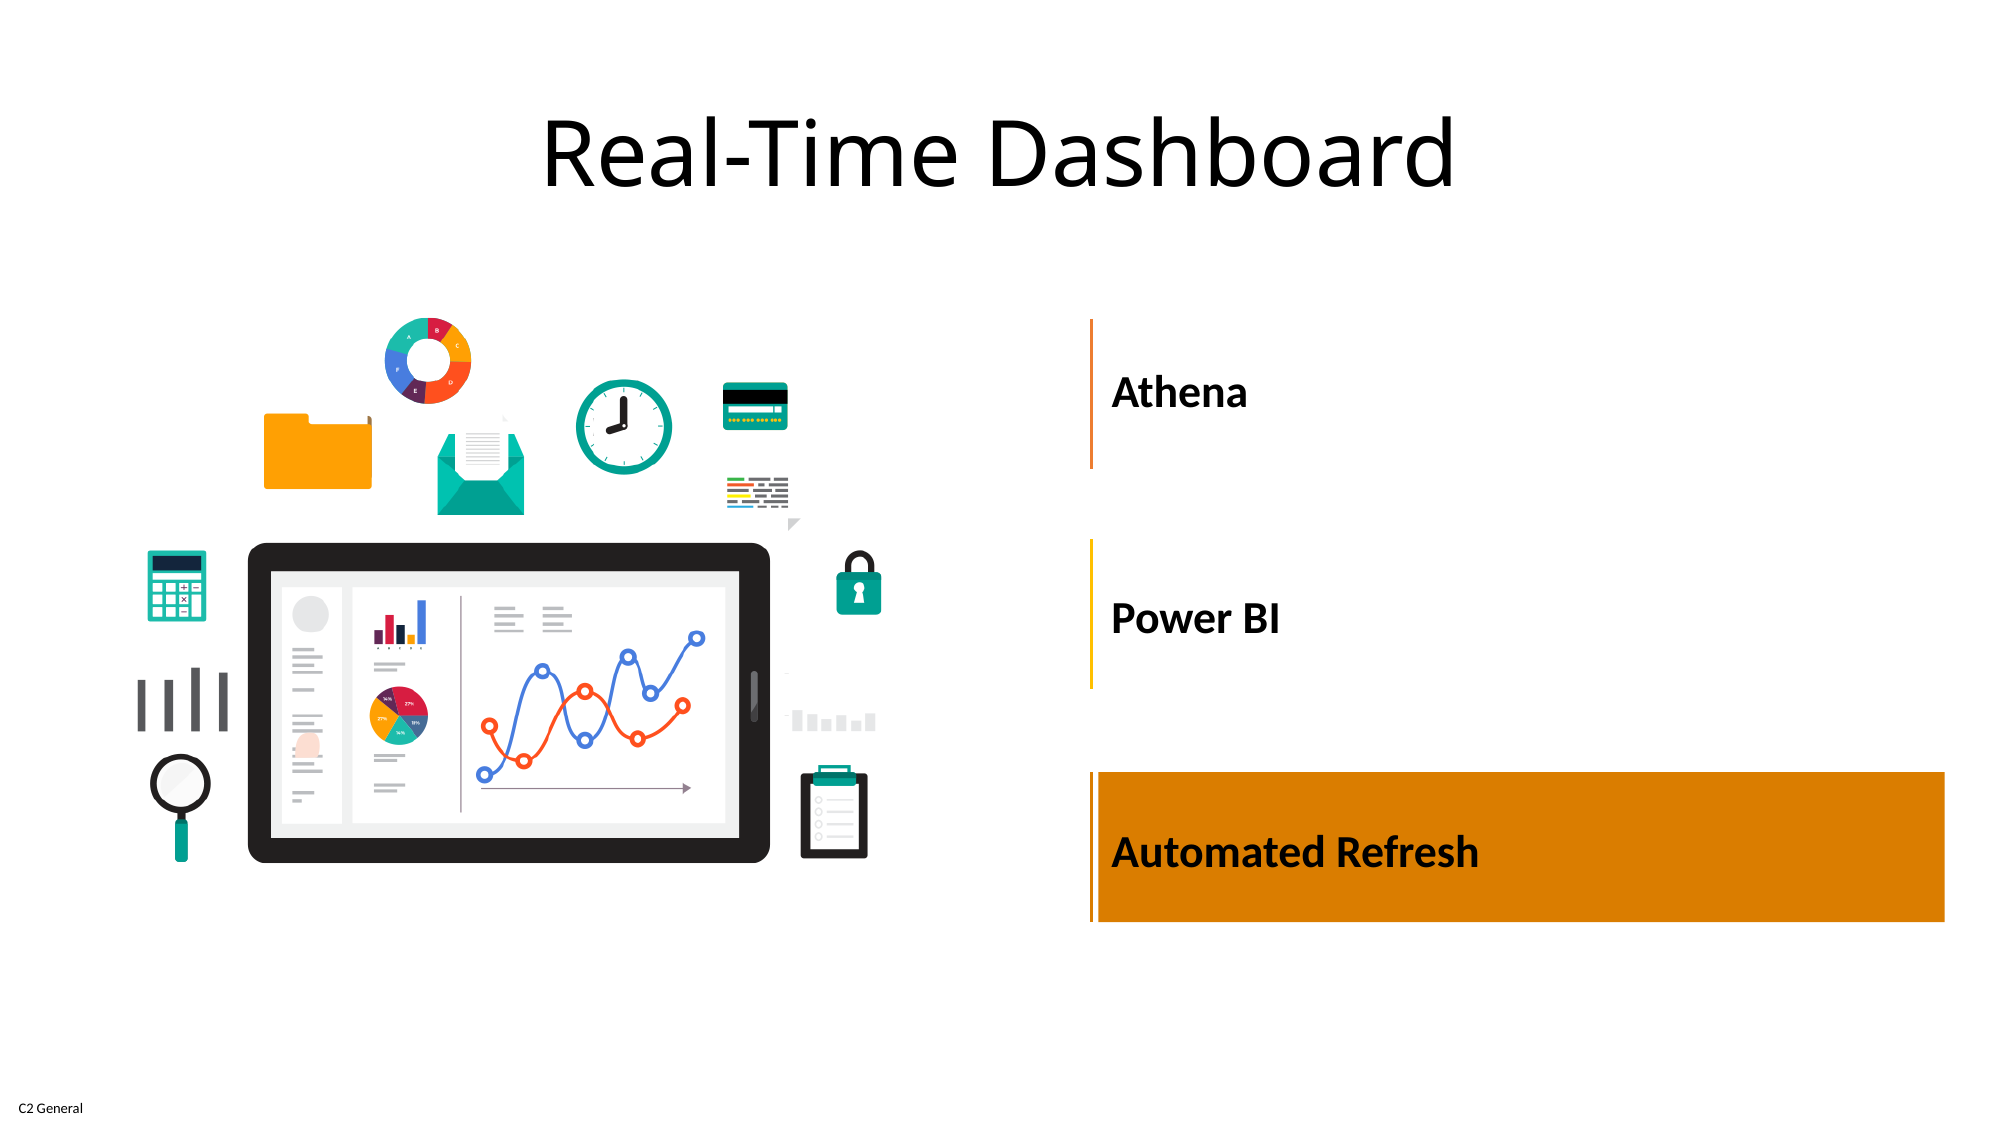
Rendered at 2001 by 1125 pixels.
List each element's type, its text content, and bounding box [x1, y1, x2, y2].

text_box Athena [1093, 334, 1962, 446]
text_box [1097, 771, 1946, 923]
title Real-Time Dashboard [99, 87, 1900, 213]
text_box Power BI [1092, 559, 1900, 671]
picture [99, 297, 909, 883]
text_box Automated Refresh [1092, 793, 1943, 905]
